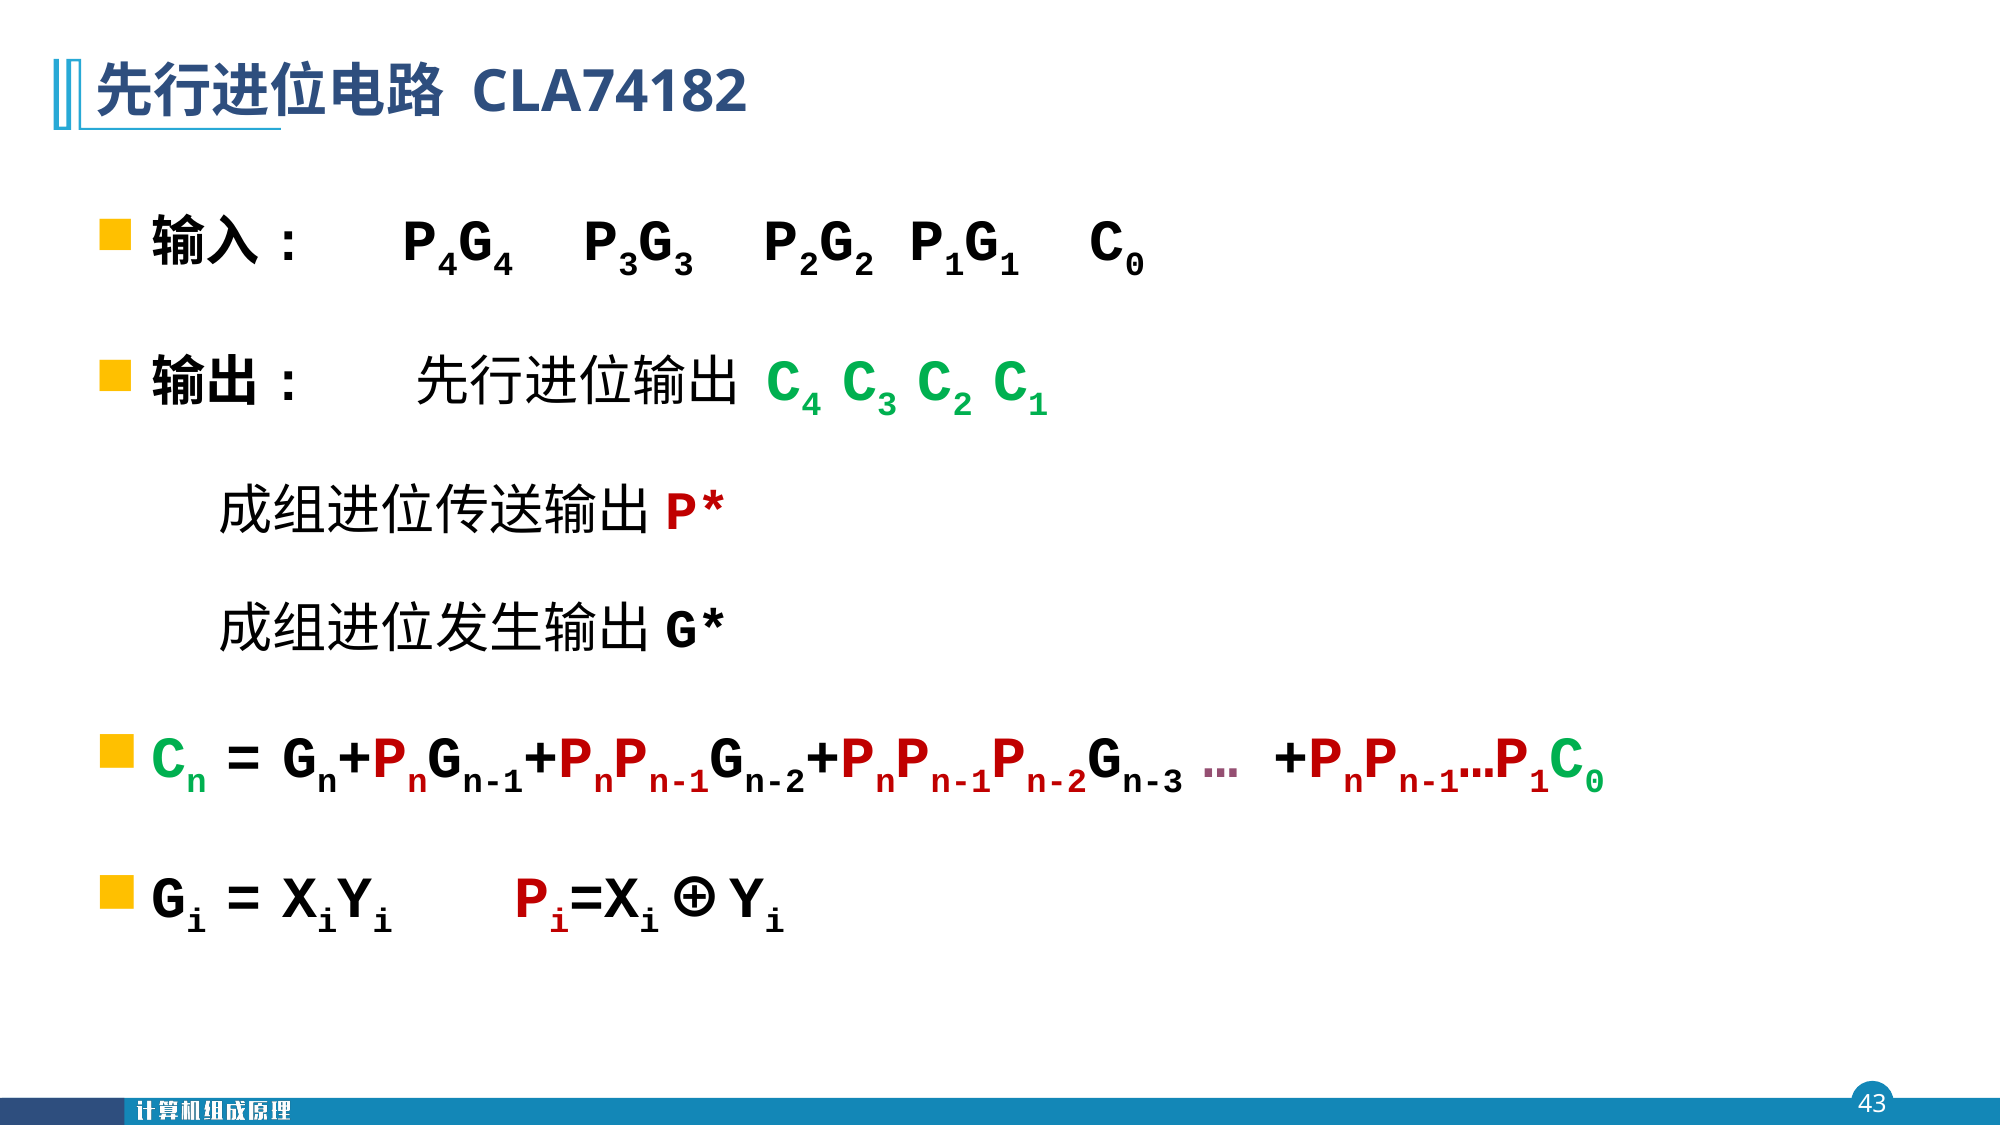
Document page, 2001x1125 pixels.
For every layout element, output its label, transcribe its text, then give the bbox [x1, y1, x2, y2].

title 先行进位电路 CLA74182 [80, 42, 1805, 144]
list 输入: P4G4 P3G3 P2G2 P1G1 C0 输出: 先行进位输出 C4 C3 C2 C1 成组进位传送输出P* 成组进位发生输出G* Cn = Gn+PnGn-1+PnPn-1Gn-2+PnPn-1Pn-2Gn-3 … +PnPn-1…P1C0 Gi = XiYi Pi=Xi⊕Yi [80, 154, 1969, 1080]
